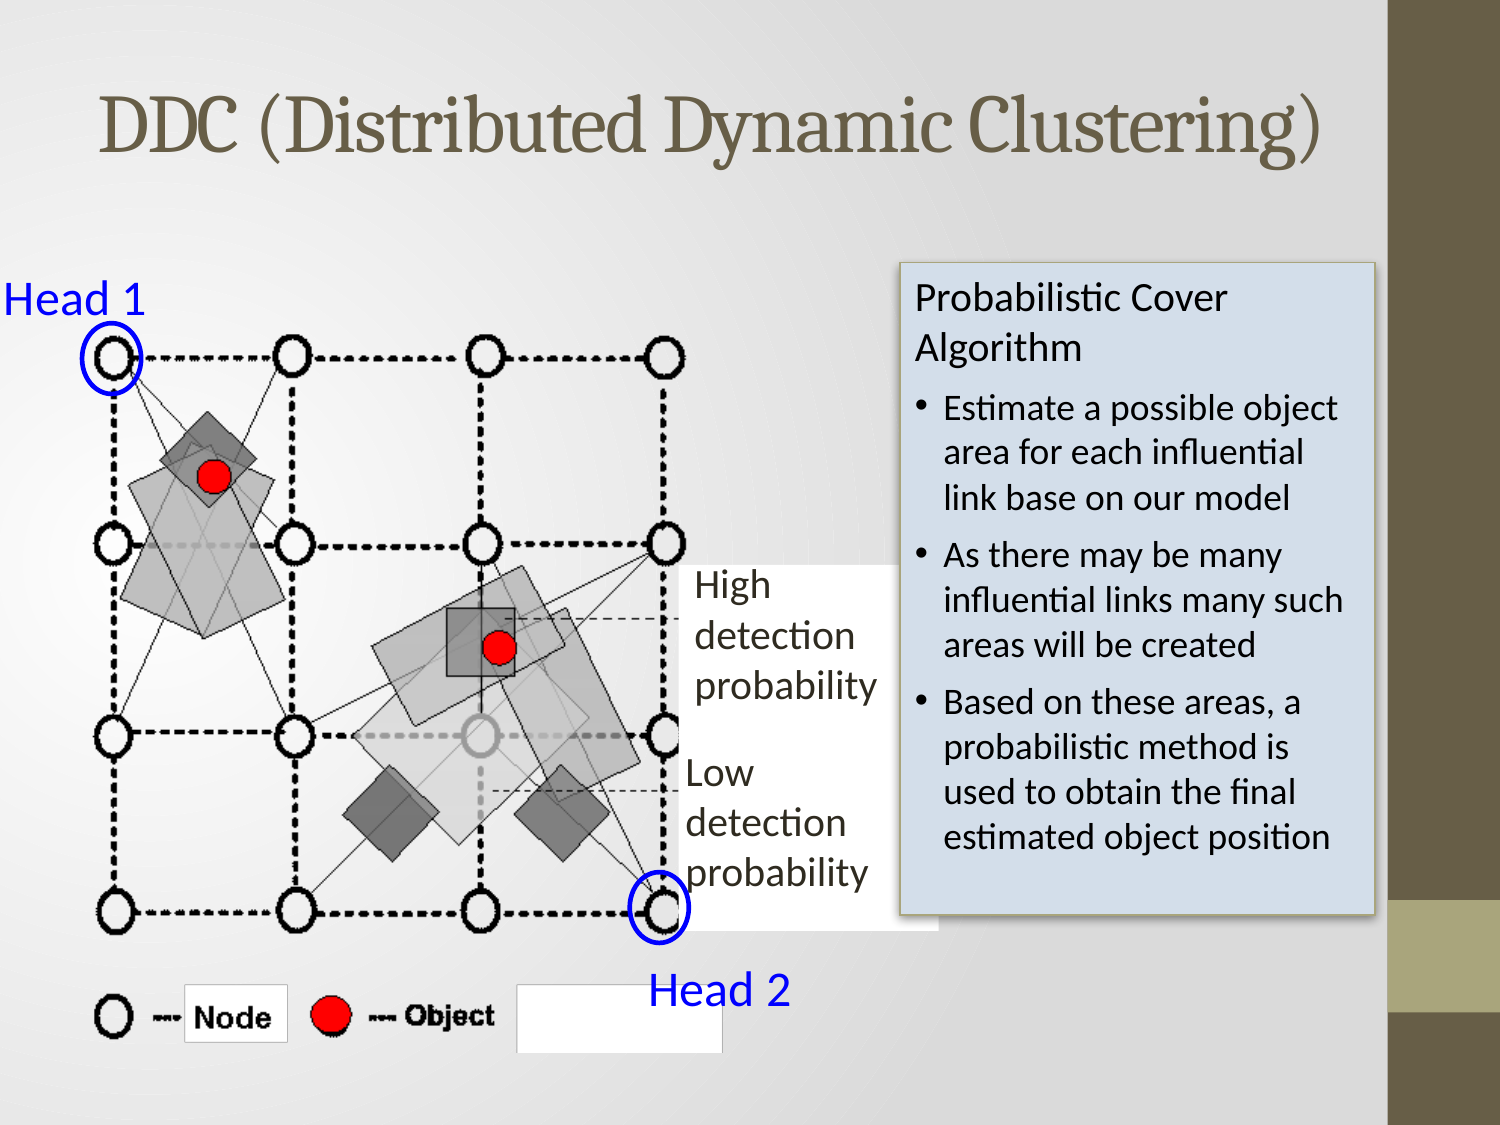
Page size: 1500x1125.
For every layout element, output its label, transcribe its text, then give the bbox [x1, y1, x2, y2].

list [87, 328, 963, 1056]
text_box Probabilistic Cover Algorithm Estimate a possible object area for each influential link base on our model As there may be many influential links many such areas will be created Based on these areas, a probabilistic method is used to obtain the final estimated object position [900, 262, 1375, 915]
title DDC (Distributed Dynamic Clustering) [82, 37, 1447, 200]
text_box Head 1 [0, 257, 163, 333]
